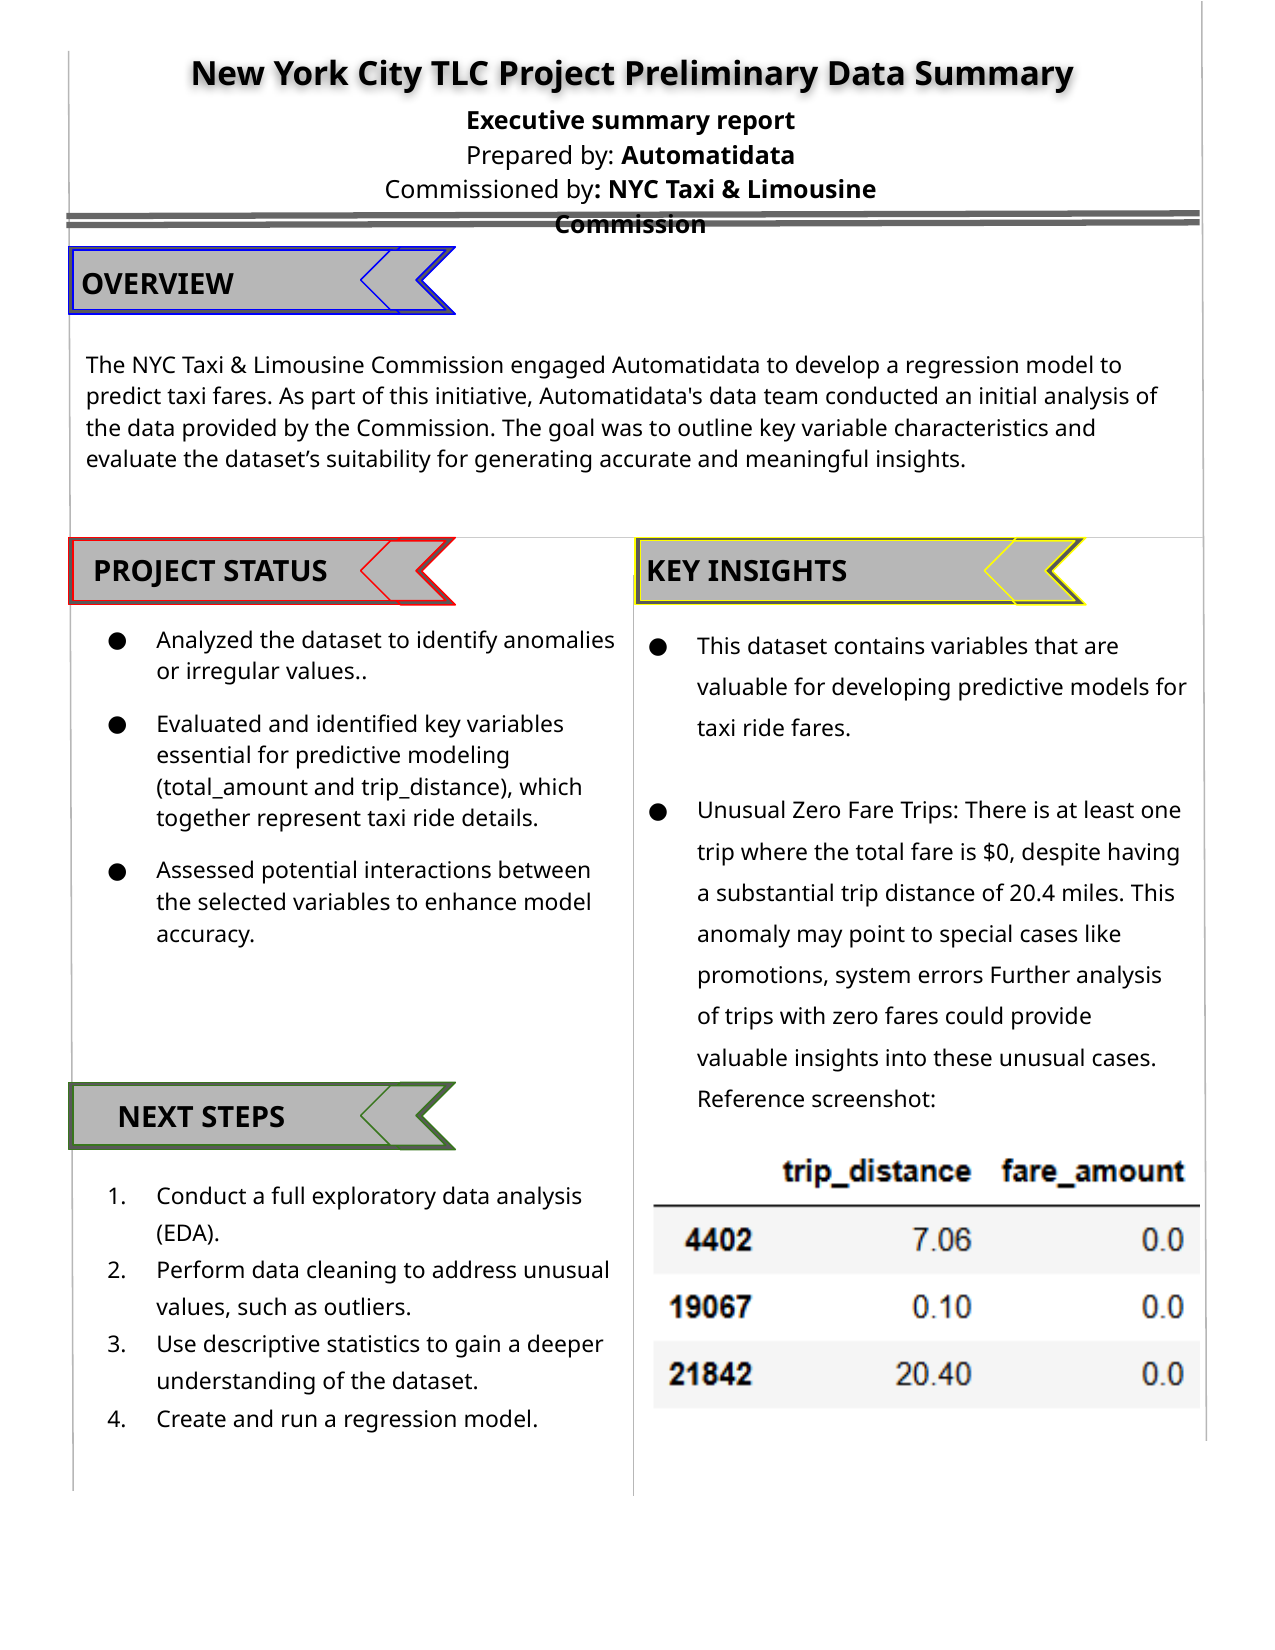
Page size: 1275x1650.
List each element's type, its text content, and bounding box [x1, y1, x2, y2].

subtitle Executive summary report Prepared by: Automatidata Commissioned by: NYC Taxi & Limousine Commission [311, 488, 950, 606]
text_box This dataset contains variables that are valuable for developing predictive models for taxi ride fares. Unusual Zero Fare Trips: There is at least one trip where the total fare is $0, despite having a substantial trip distance of 20.4 miles. This anomaly may point to special cases like promotions, system errors Further analysis of trips with zero fares could provide valuable insights into these unusual cases. Reference screenshot: [607, 602, 1205, 1127]
text_box The NYC Taxi & Limousine Commission engaged Automatidata to develop a regression model to predict taxi fares. As part of this initiative, Automatidata's data team conducted an initial analysis of the data provided by the Commission. The goal was to outline key variable characteristics and evaluate the dataset’s suitability for generating accurate and meaningful insights. [70, 331, 1205, 488]
list Conduct a full exploratory data analysis (EDA). Perform data cleaning to address unusual values, such as outliers. Use descriptive statistics to gain a deeper understanding of the dataset. Create and run a regression model. [71, 1156, 631, 1527]
list Analyzed the dataset to identify anomalies or irregular values.. Evaluated and identified key variables essential for predictive modeling (total_amount and trip_distance), which together represent taxi ride details. Assessed potential interactions between the selected variables to enhance model accuracy. [71, 606, 631, 1073]
picture [643, 1136, 1200, 1415]
title New York City TLC Project Preliminary Data Summary [66, 40, 1200, 167]
subtitle Executive summary report Prepared by: Automatidata Commissioned by: NYC Taxi & Limousine Commission [311, 85, 950, 331]
